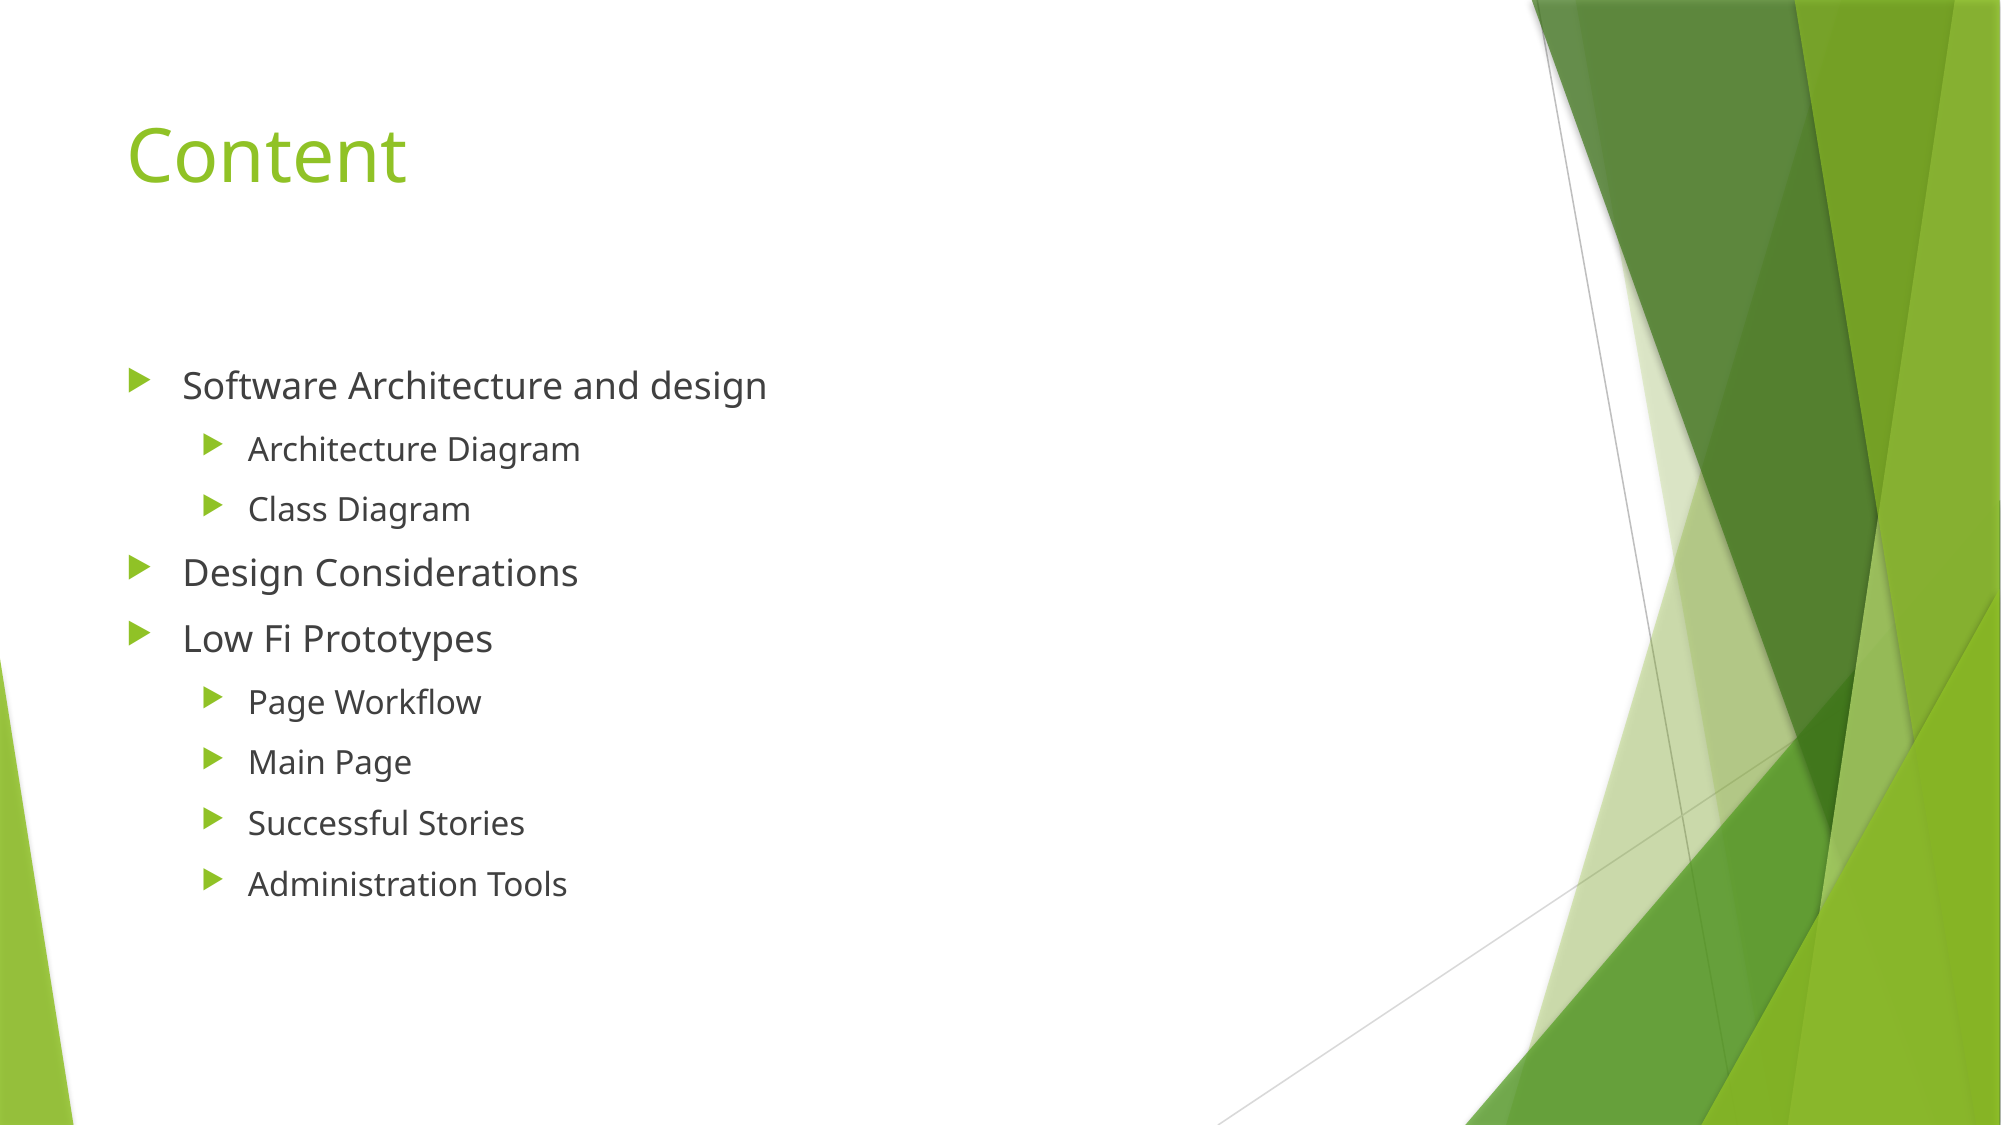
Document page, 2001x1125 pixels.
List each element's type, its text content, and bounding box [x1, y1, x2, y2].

title Content [111, 99, 1522, 317]
list Software Architecture and design Architecture Diagram Class Diagram Design Considerations Low Fi Prototypes Page Workflow Main Page Successful Stories Administration Tools [111, 354, 1522, 992]
